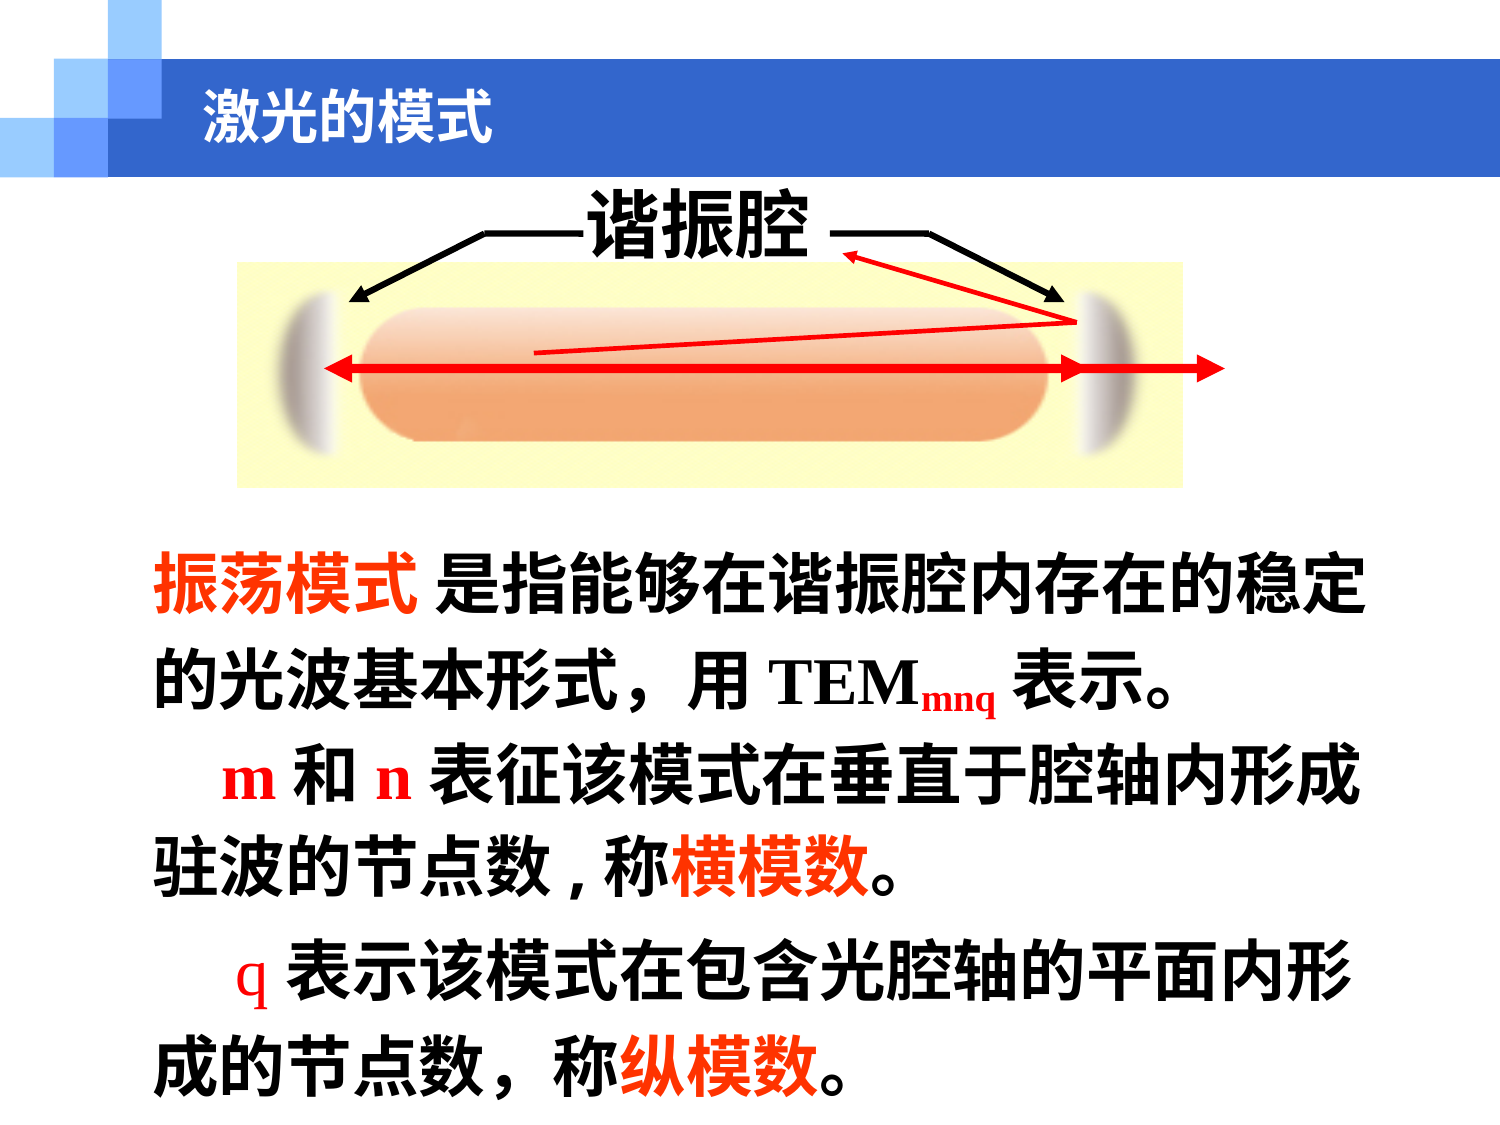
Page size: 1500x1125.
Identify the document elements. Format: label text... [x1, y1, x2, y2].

text_box q表示该模式在包含光腔轴的平面内形成的节点数，称纵模数。 [137, 905, 1425, 1113]
text_box 振荡模式 是指能够在谐振腔内存在的稳定的光波基本形式，用TEMmnq表示。 [137, 518, 1450, 726]
text_box m和n表征该模式在垂直于腔轴内形成驻波的节点数,称横模数。 [137, 713, 1400, 905]
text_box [237, 170, 1225, 488]
text_box 激光的模式 [187, 74, 1400, 155]
